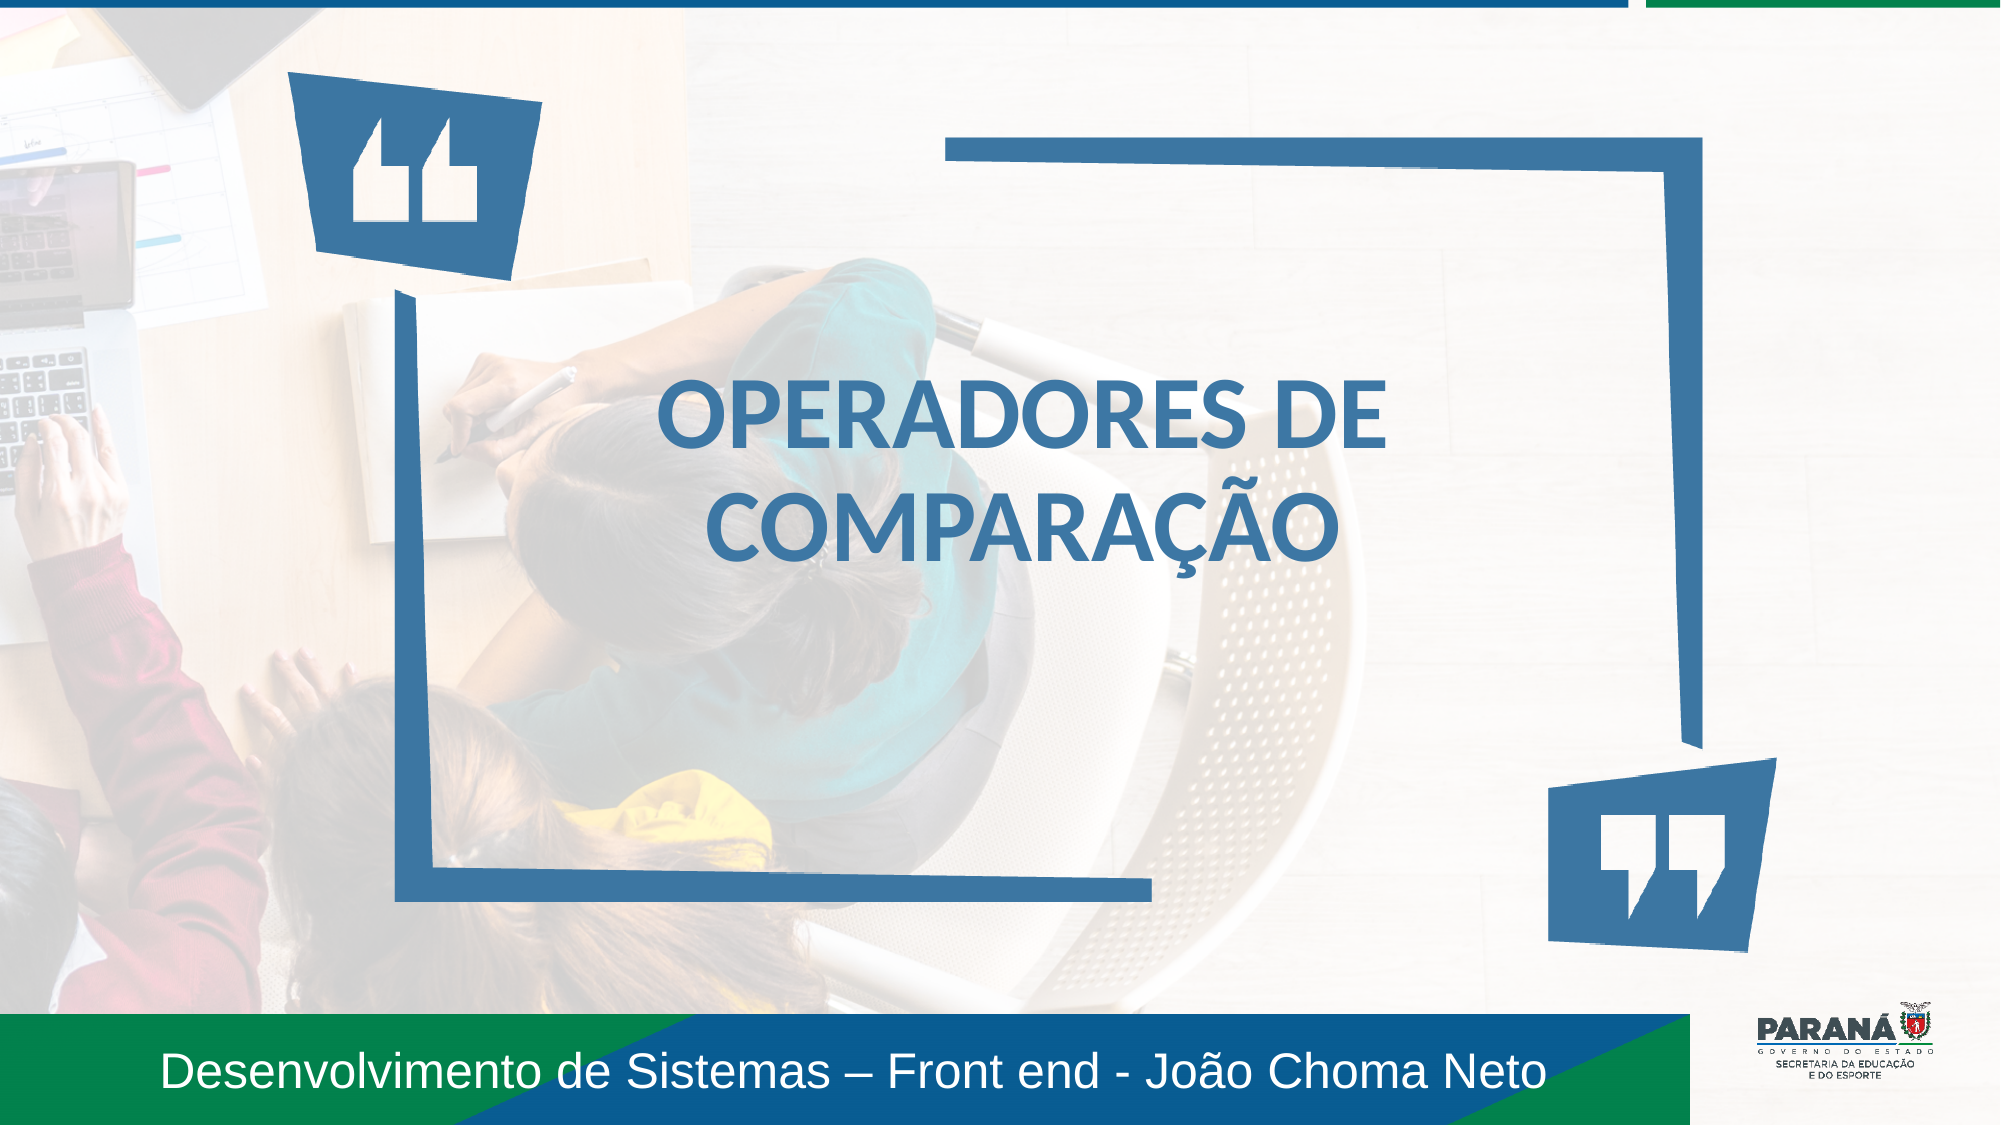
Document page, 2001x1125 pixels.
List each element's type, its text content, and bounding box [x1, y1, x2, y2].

title OPERADORES DE COMPARAÇÃO [475, 222, 1572, 720]
picture [0, 0, 2000, 1125]
